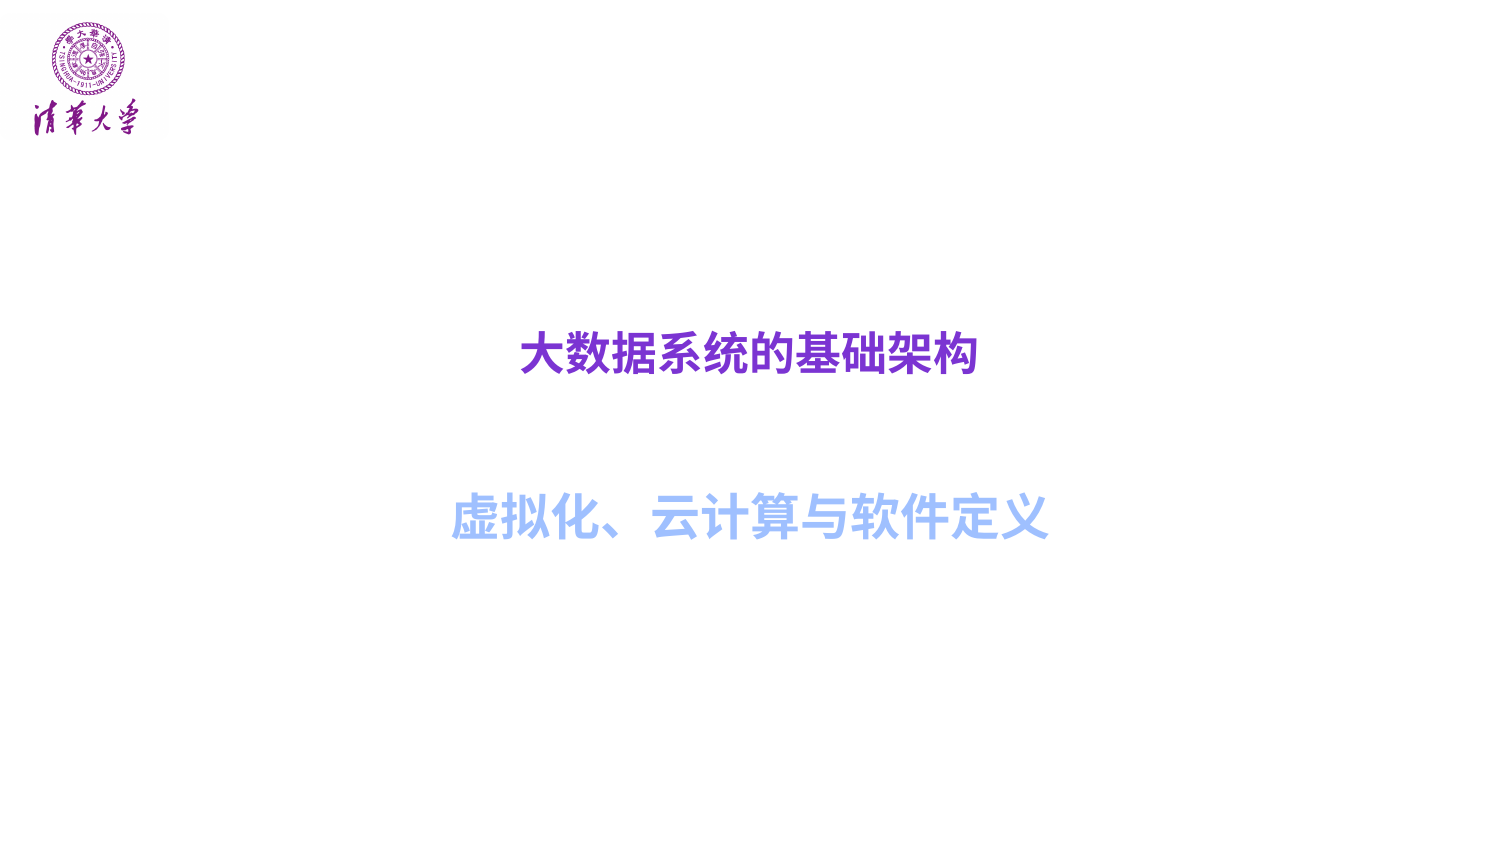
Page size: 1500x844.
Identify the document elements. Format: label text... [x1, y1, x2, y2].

picture [0, 13, 169, 140]
subtitle 虚拟化、云计算与软件定义 [225, 478, 1275, 694]
title 大数据系统的基础架构 [112, 262, 1388, 443]
